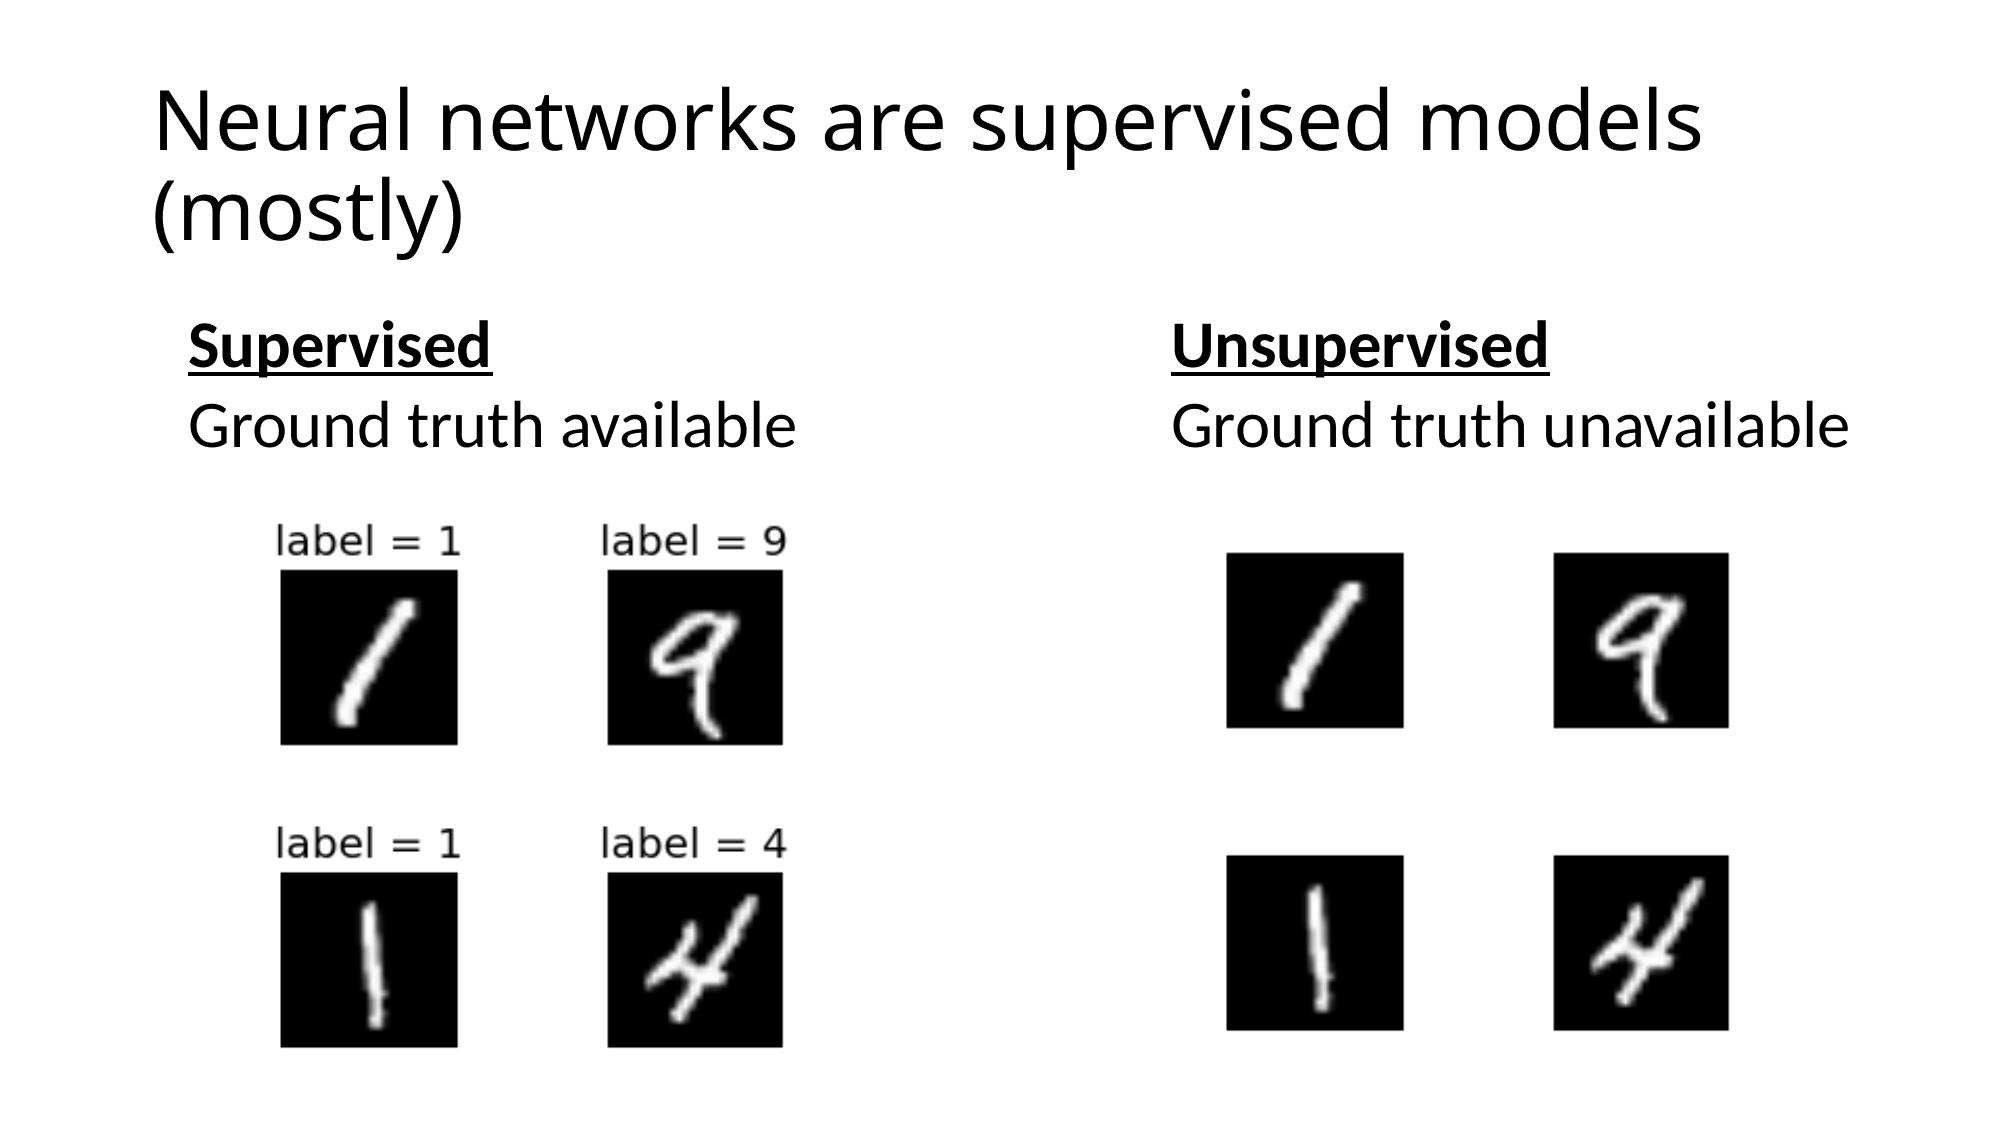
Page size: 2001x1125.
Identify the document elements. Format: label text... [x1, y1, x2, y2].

title Neural networks are supervised models (mostly) [137, 59, 1863, 278]
picture [1175, 470, 1797, 1052]
picture [228, 487, 850, 1069]
text_box Unsupervised Ground truth unavailable [1156, 293, 1867, 469]
text_box Supervised Ground truth available [173, 293, 814, 469]
